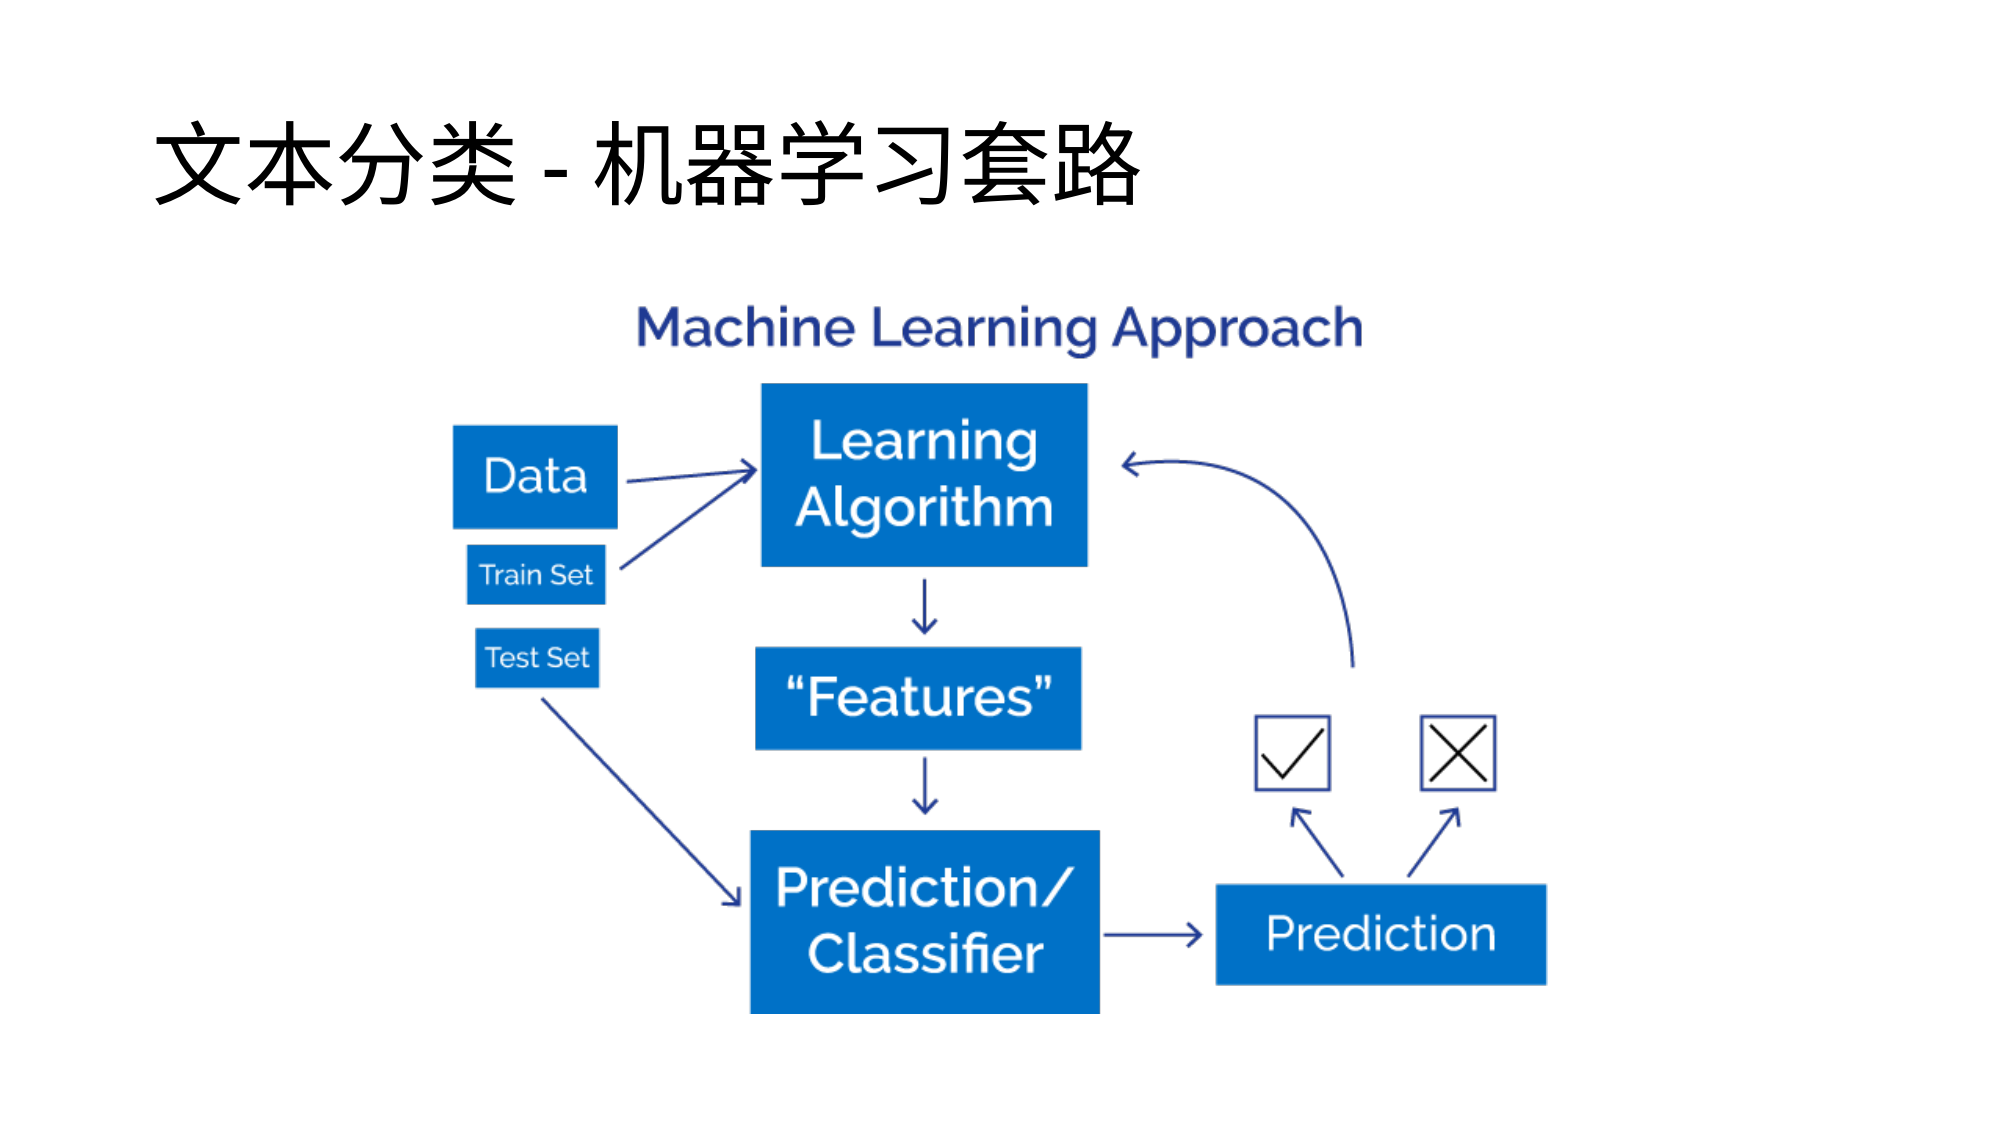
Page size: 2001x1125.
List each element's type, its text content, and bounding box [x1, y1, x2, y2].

title 文本分类-机器学习套路 [137, 59, 1863, 278]
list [452, 299, 1548, 1014]
